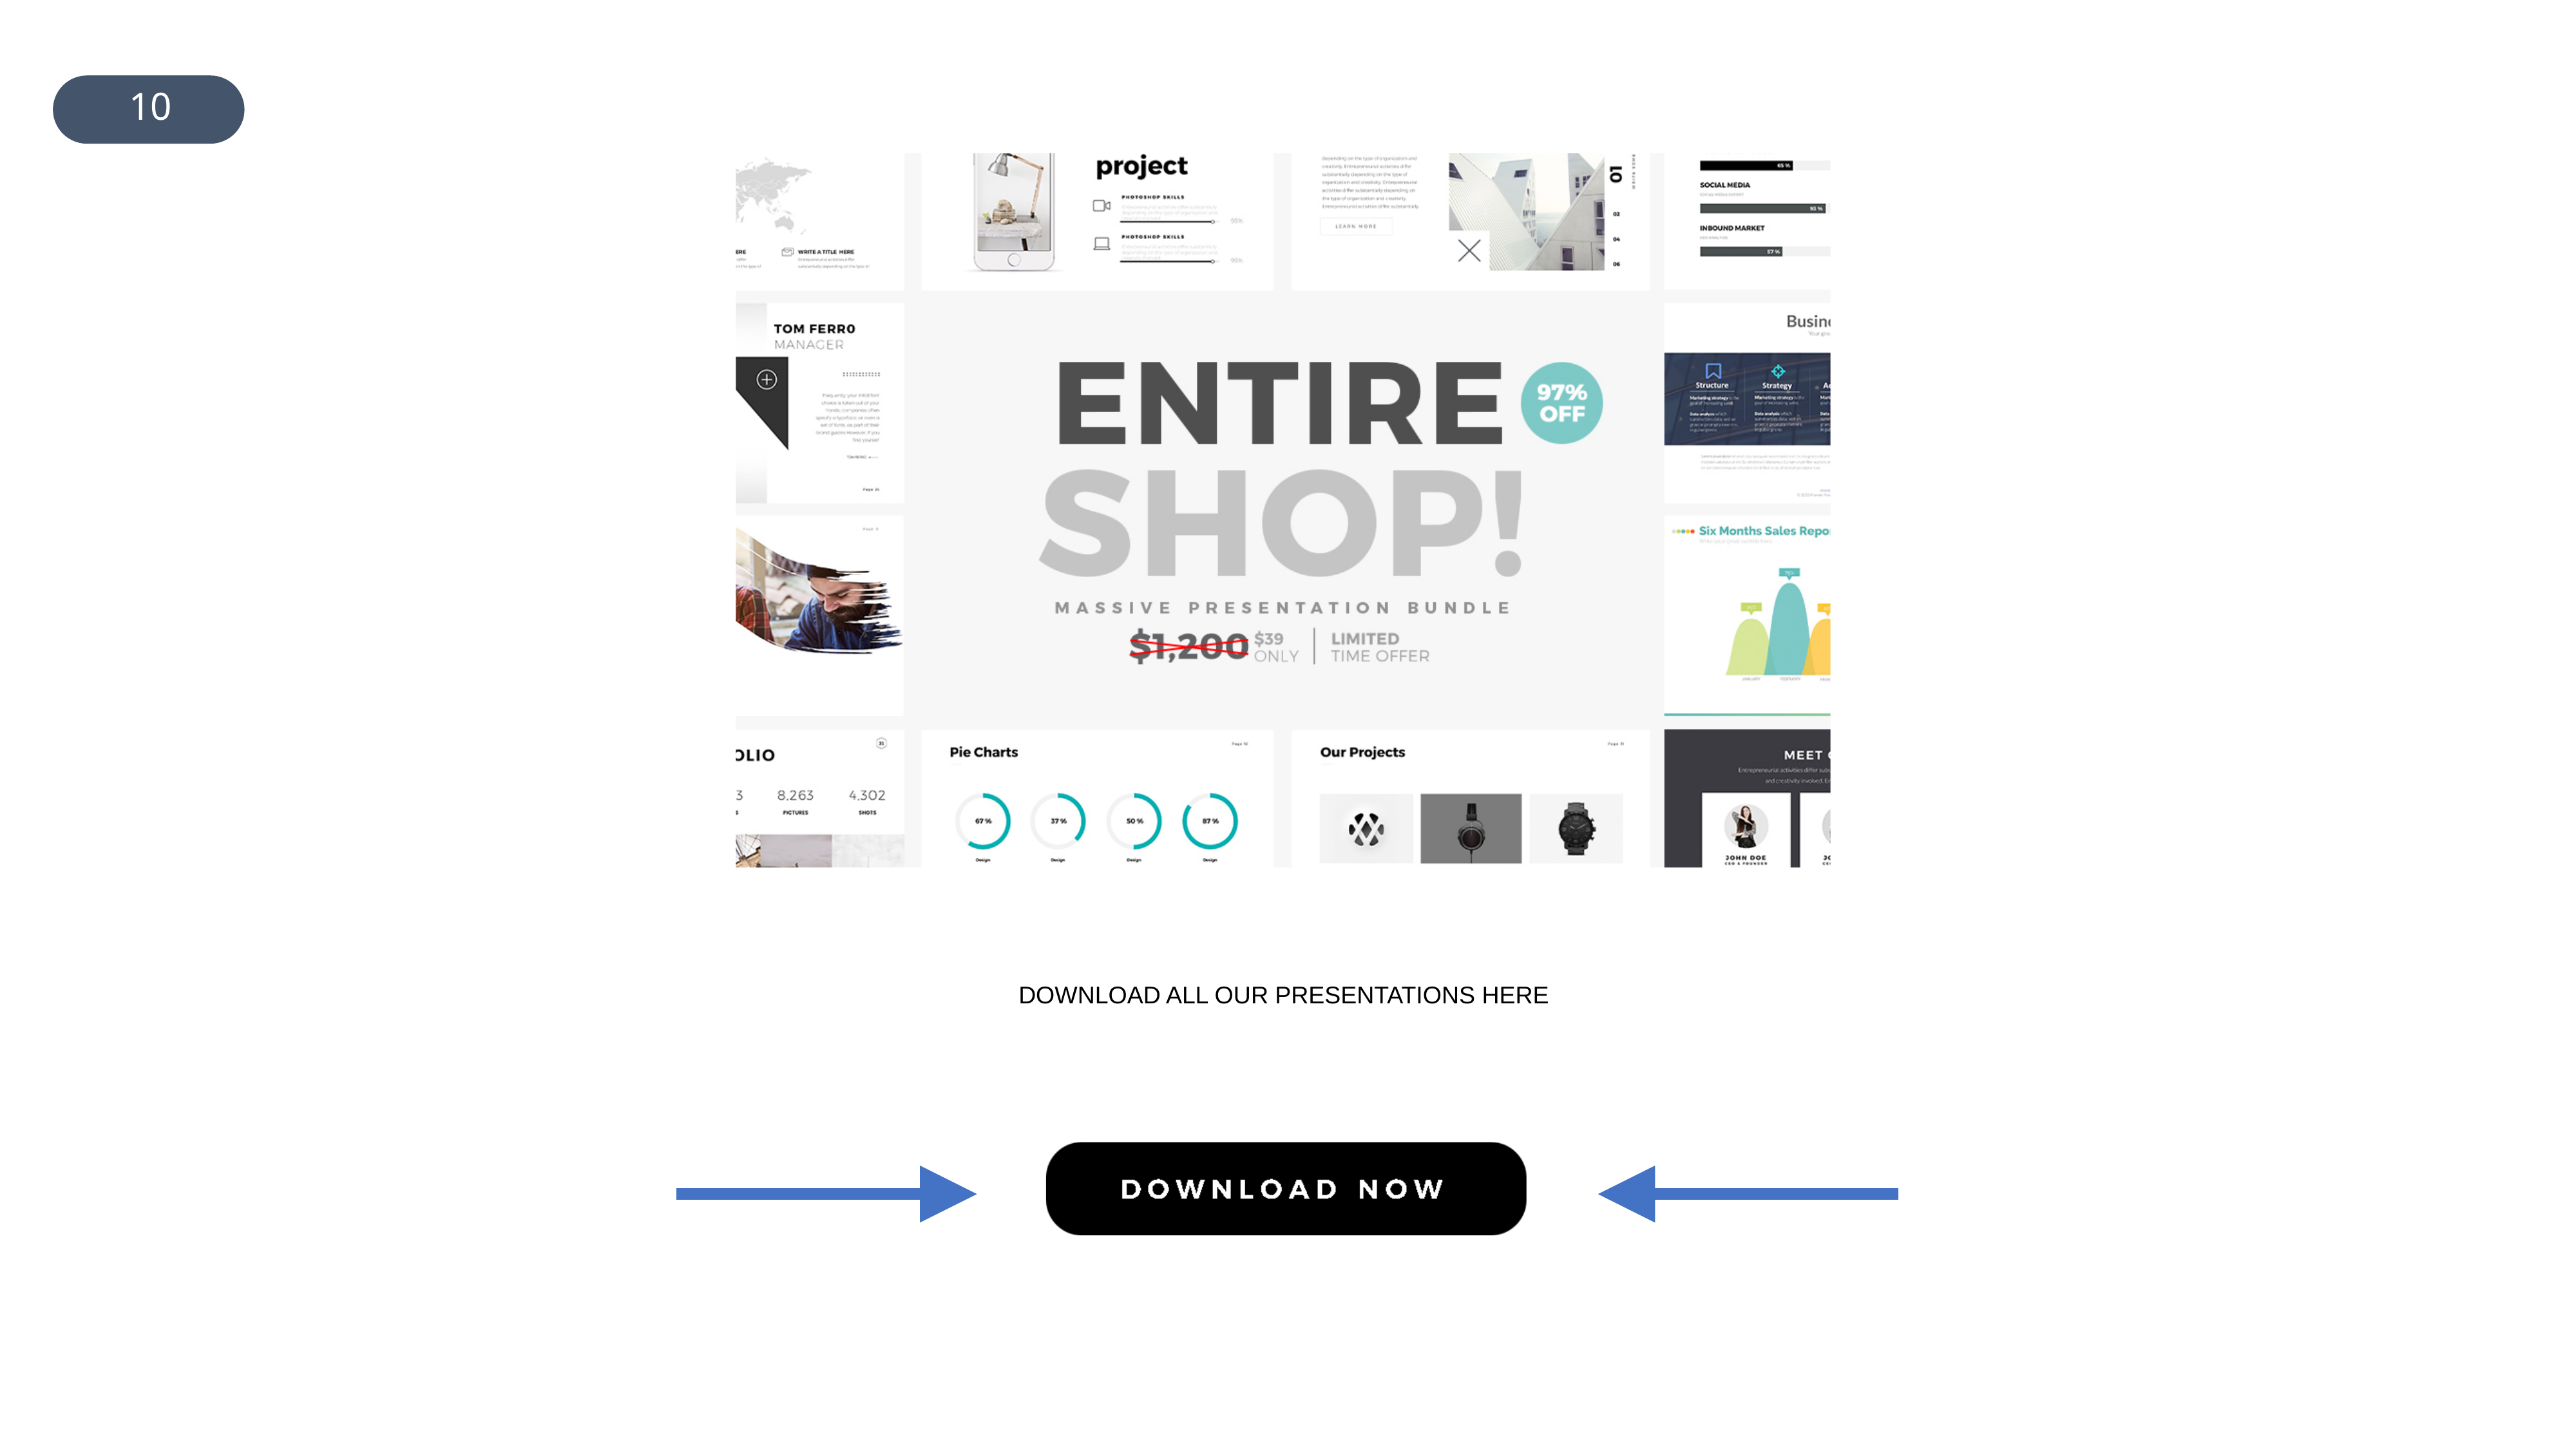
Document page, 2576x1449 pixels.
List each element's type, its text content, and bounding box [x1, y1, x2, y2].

text_box DOWNLOAD ALL OUR PRESENTATIONS HERE [833, 974, 1735, 1014]
picture [736, 153, 1831, 867]
picture [996, 1195, 1570, 1293]
picture [996, 1077, 1570, 1194]
